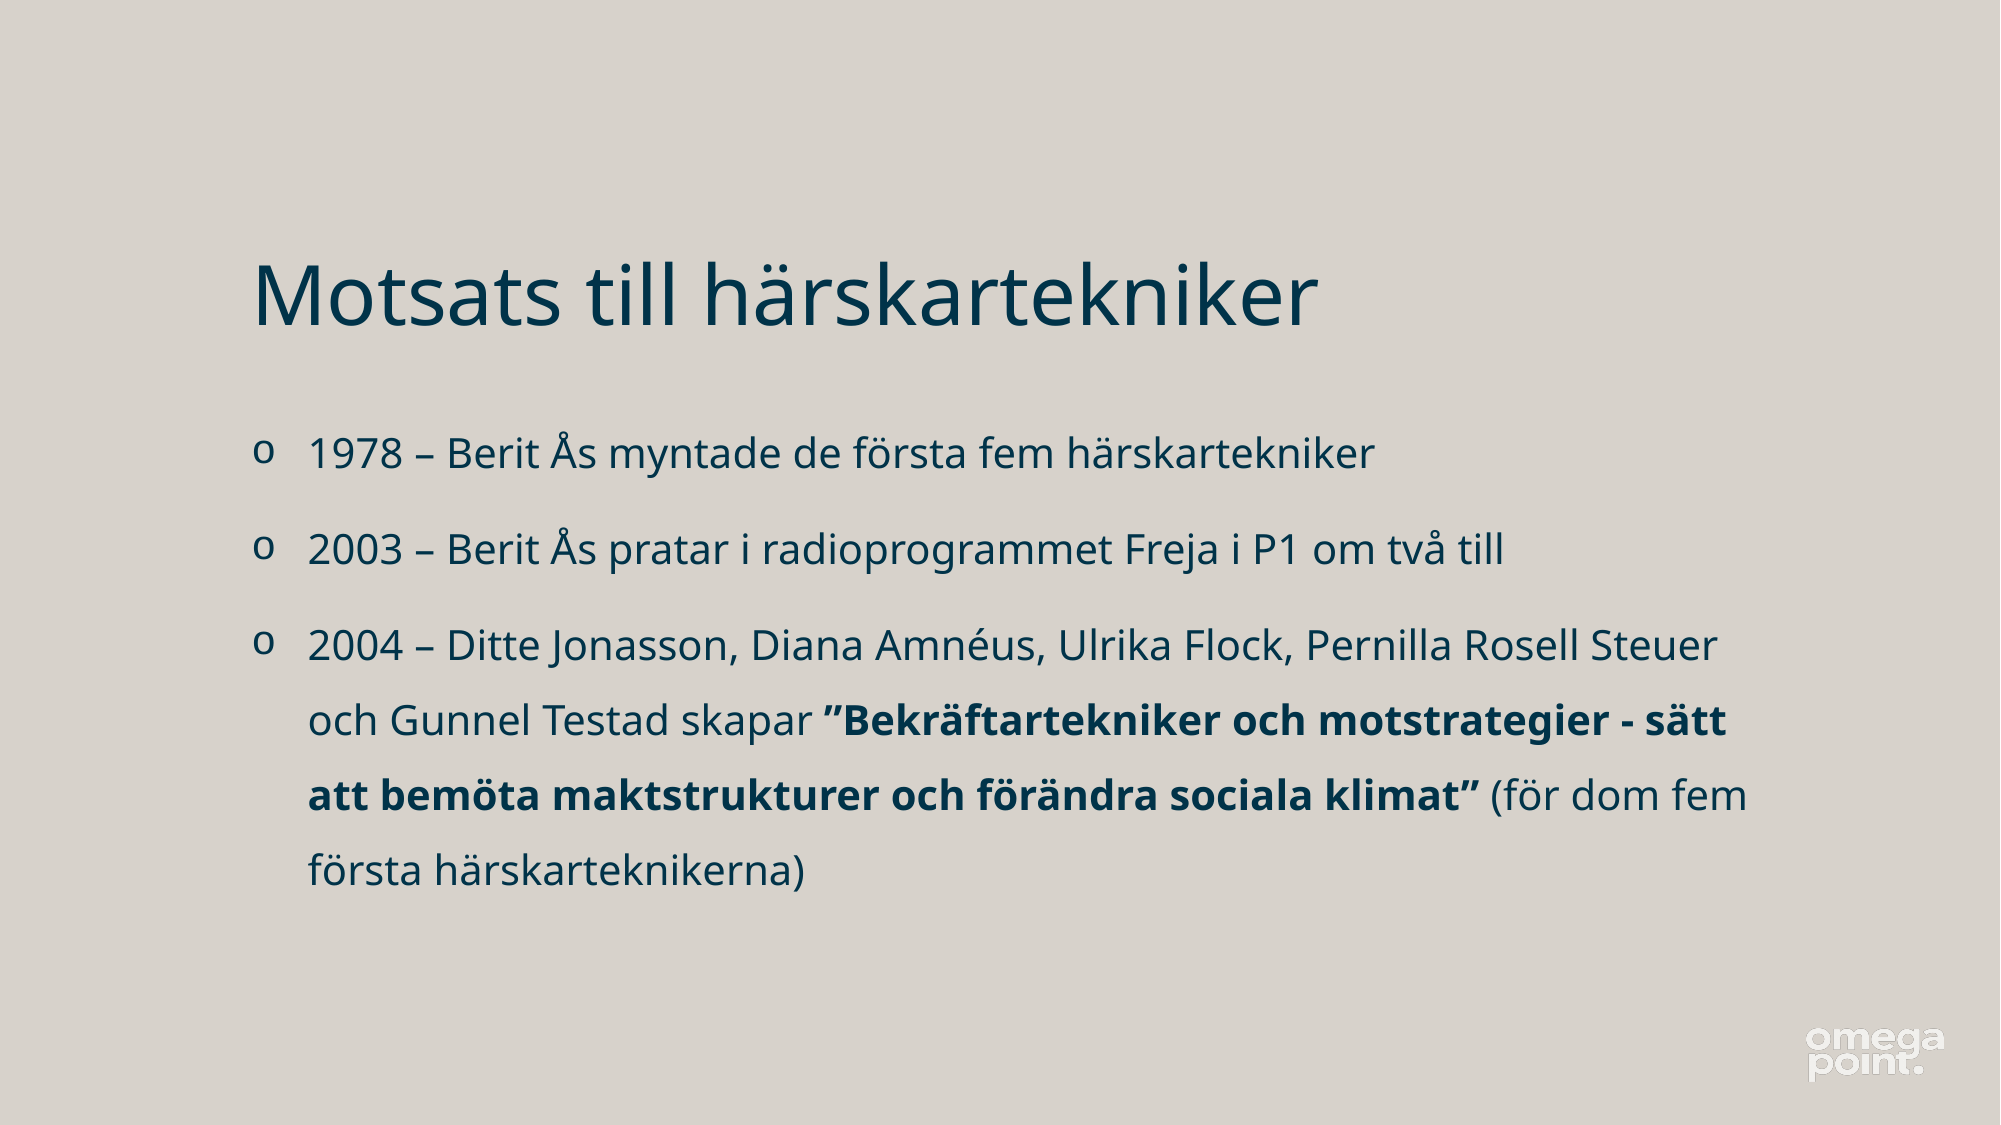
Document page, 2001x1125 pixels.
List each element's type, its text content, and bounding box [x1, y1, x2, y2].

title Motsats till härskartekniker [236, 61, 1785, 351]
list 1978 – Berit Ås myntade de första fem härskartekniker 2003 – Berit Ås pratar i radioprogrammet Freja i P1 om två till 2004 – Ditte Jonasson, Diana Amnéus, Ulrika Flock, Pernilla Rosell Steuer och Gunnel Testad skapar ”Bekräftartekniker och motstrategier - sätt att bemöta maktstrukturer och förändra sociala klimat” (för dom fem första härskarteknikerna) [236, 394, 1785, 870]
